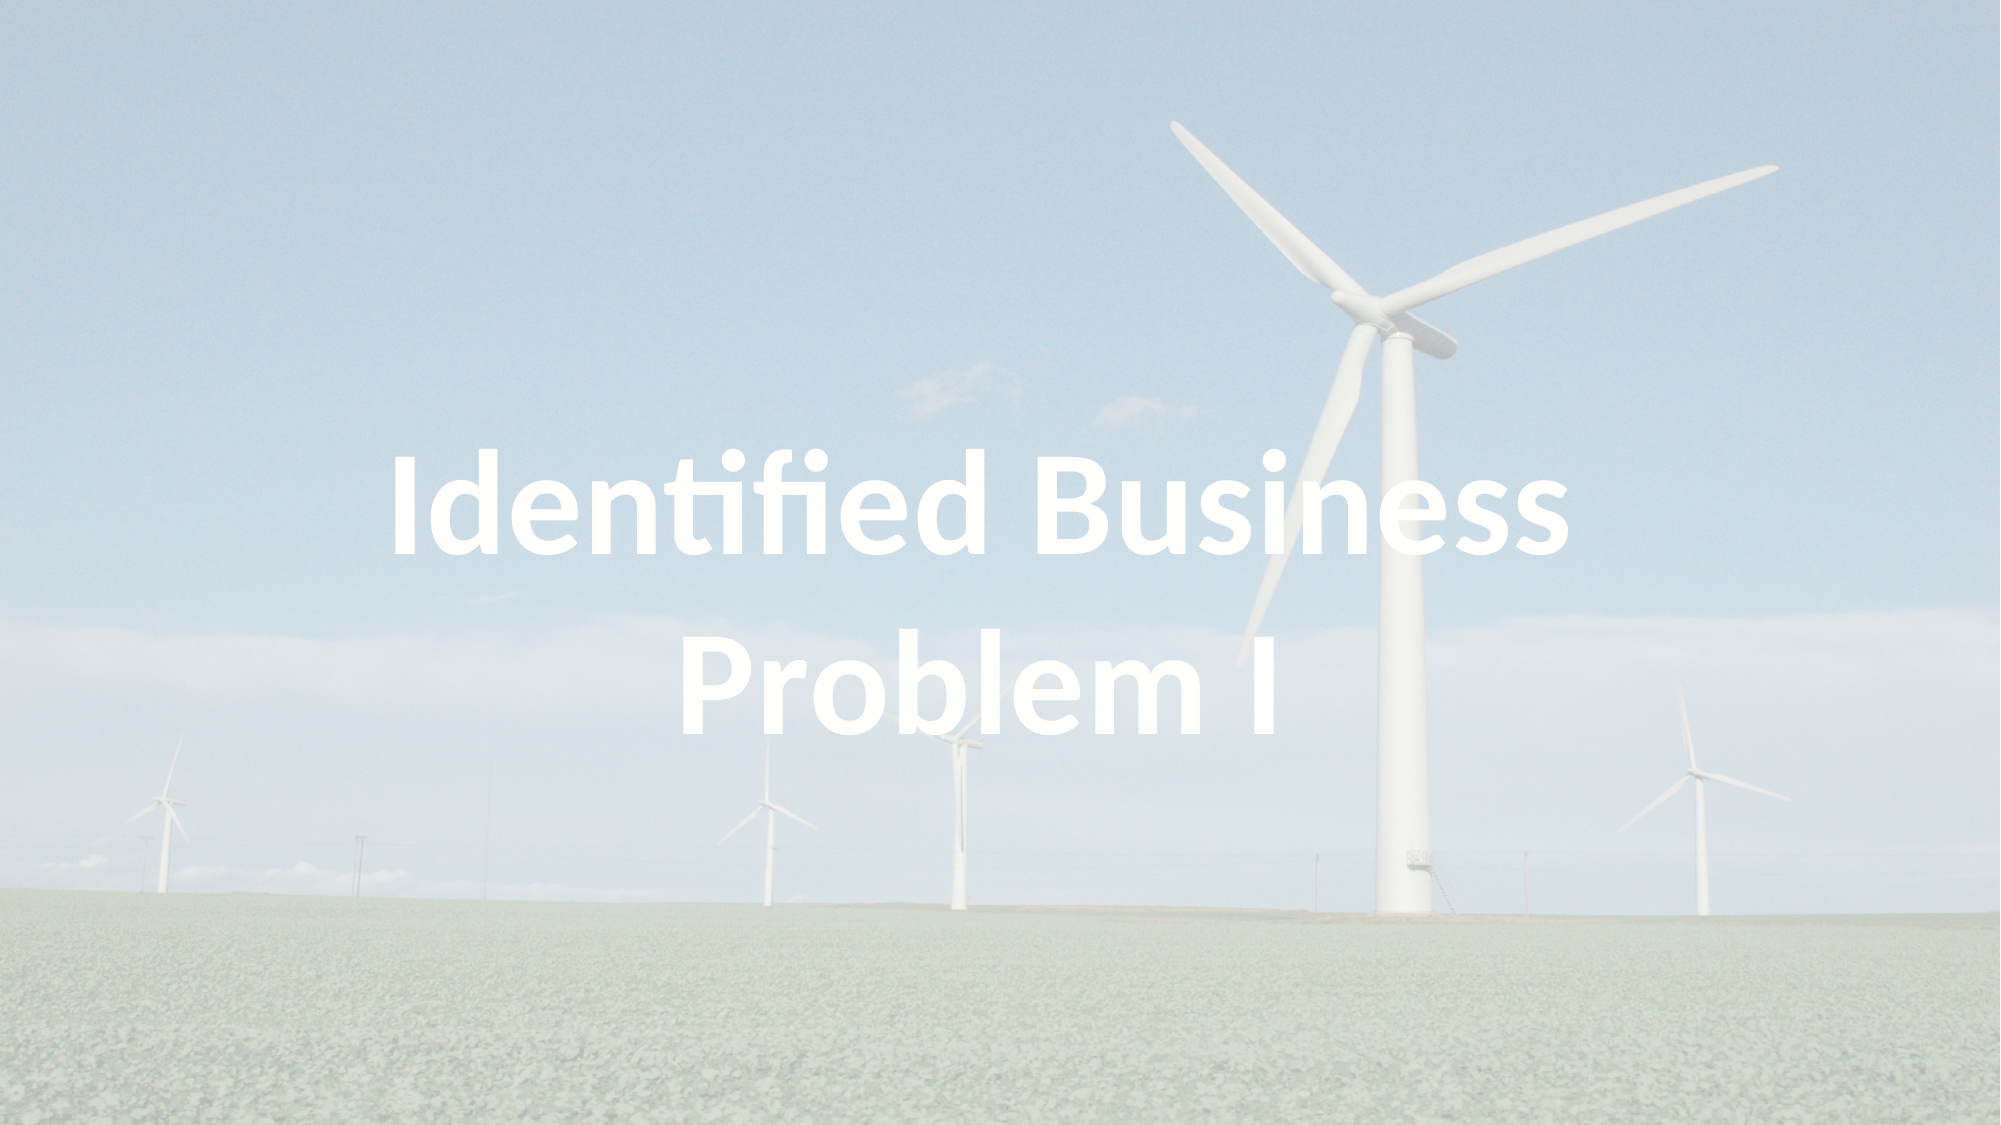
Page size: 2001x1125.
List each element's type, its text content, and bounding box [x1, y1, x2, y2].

text_box Identified Business Problem I [245, 396, 1716, 772]
